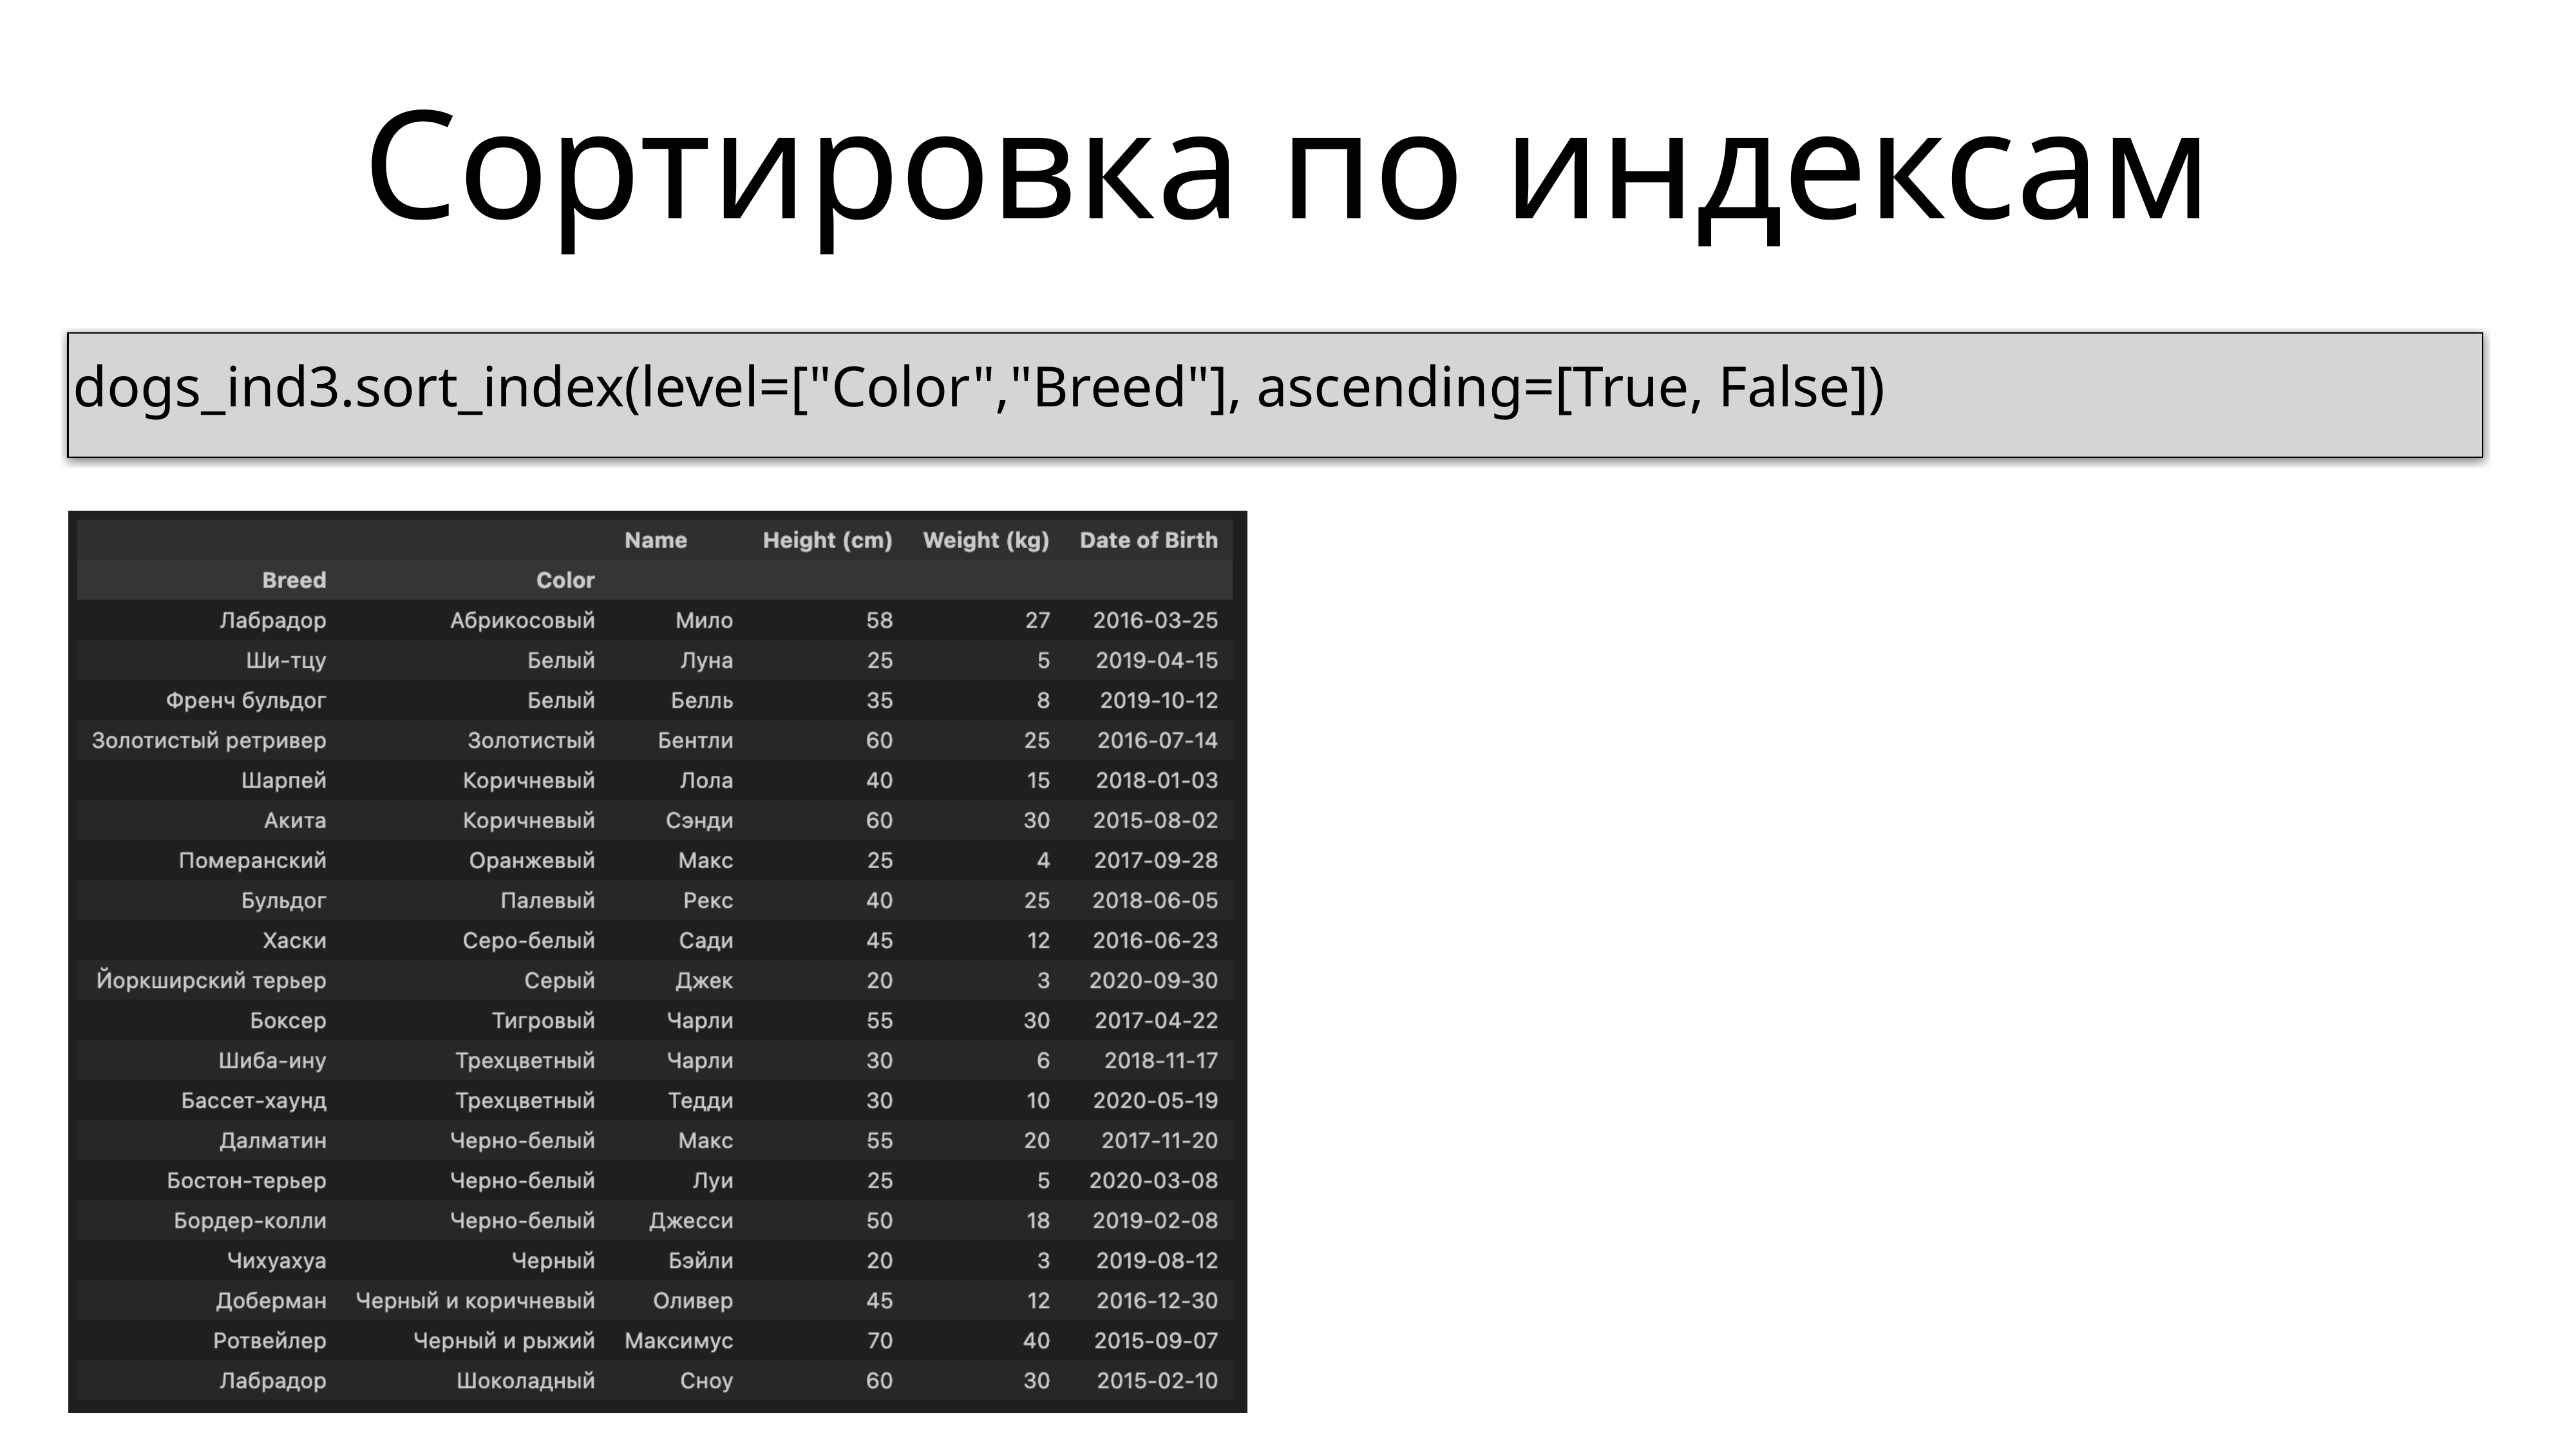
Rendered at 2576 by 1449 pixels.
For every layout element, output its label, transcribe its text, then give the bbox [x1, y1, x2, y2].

picture [68, 510, 1247, 1414]
list dogs_ind3.sort_index(level=["Color","Breed"], ascending=[True, False]) [67, 332, 2483, 458]
title Сортировка по индексам [0, 37, 2576, 279]
